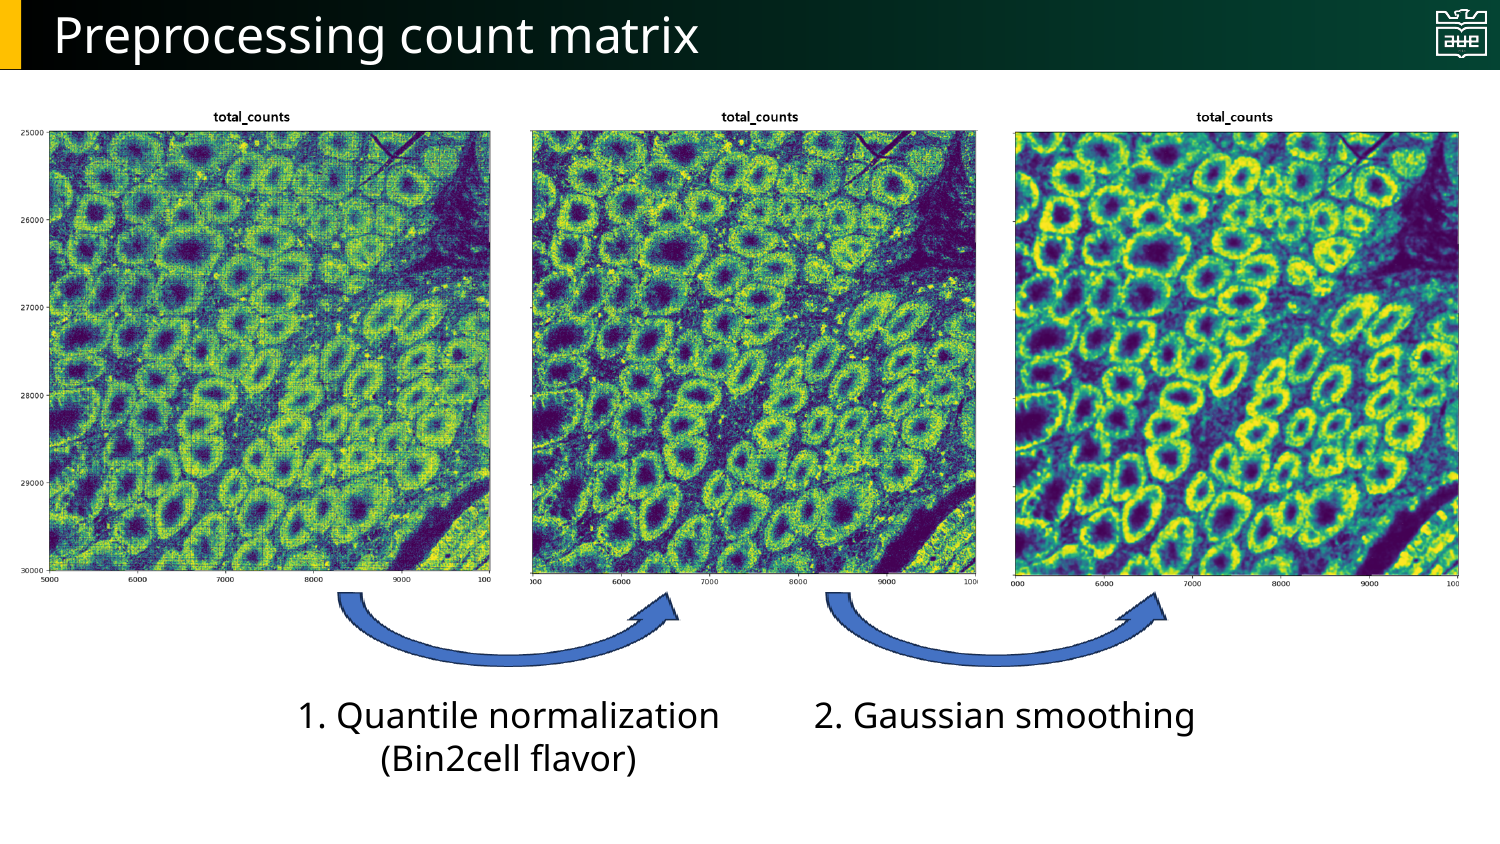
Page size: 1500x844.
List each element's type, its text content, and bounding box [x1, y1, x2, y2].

picture [1436, 9, 1487, 58]
text_box 2. Gaussian smoothing [776, 678, 1243, 751]
title Preprocessing count matrix [41, 0, 1388, 76]
text_box 1. Quantile normalization (Bin2cell flavor) [275, 678, 742, 794]
picture [15, 98, 1460, 667]
